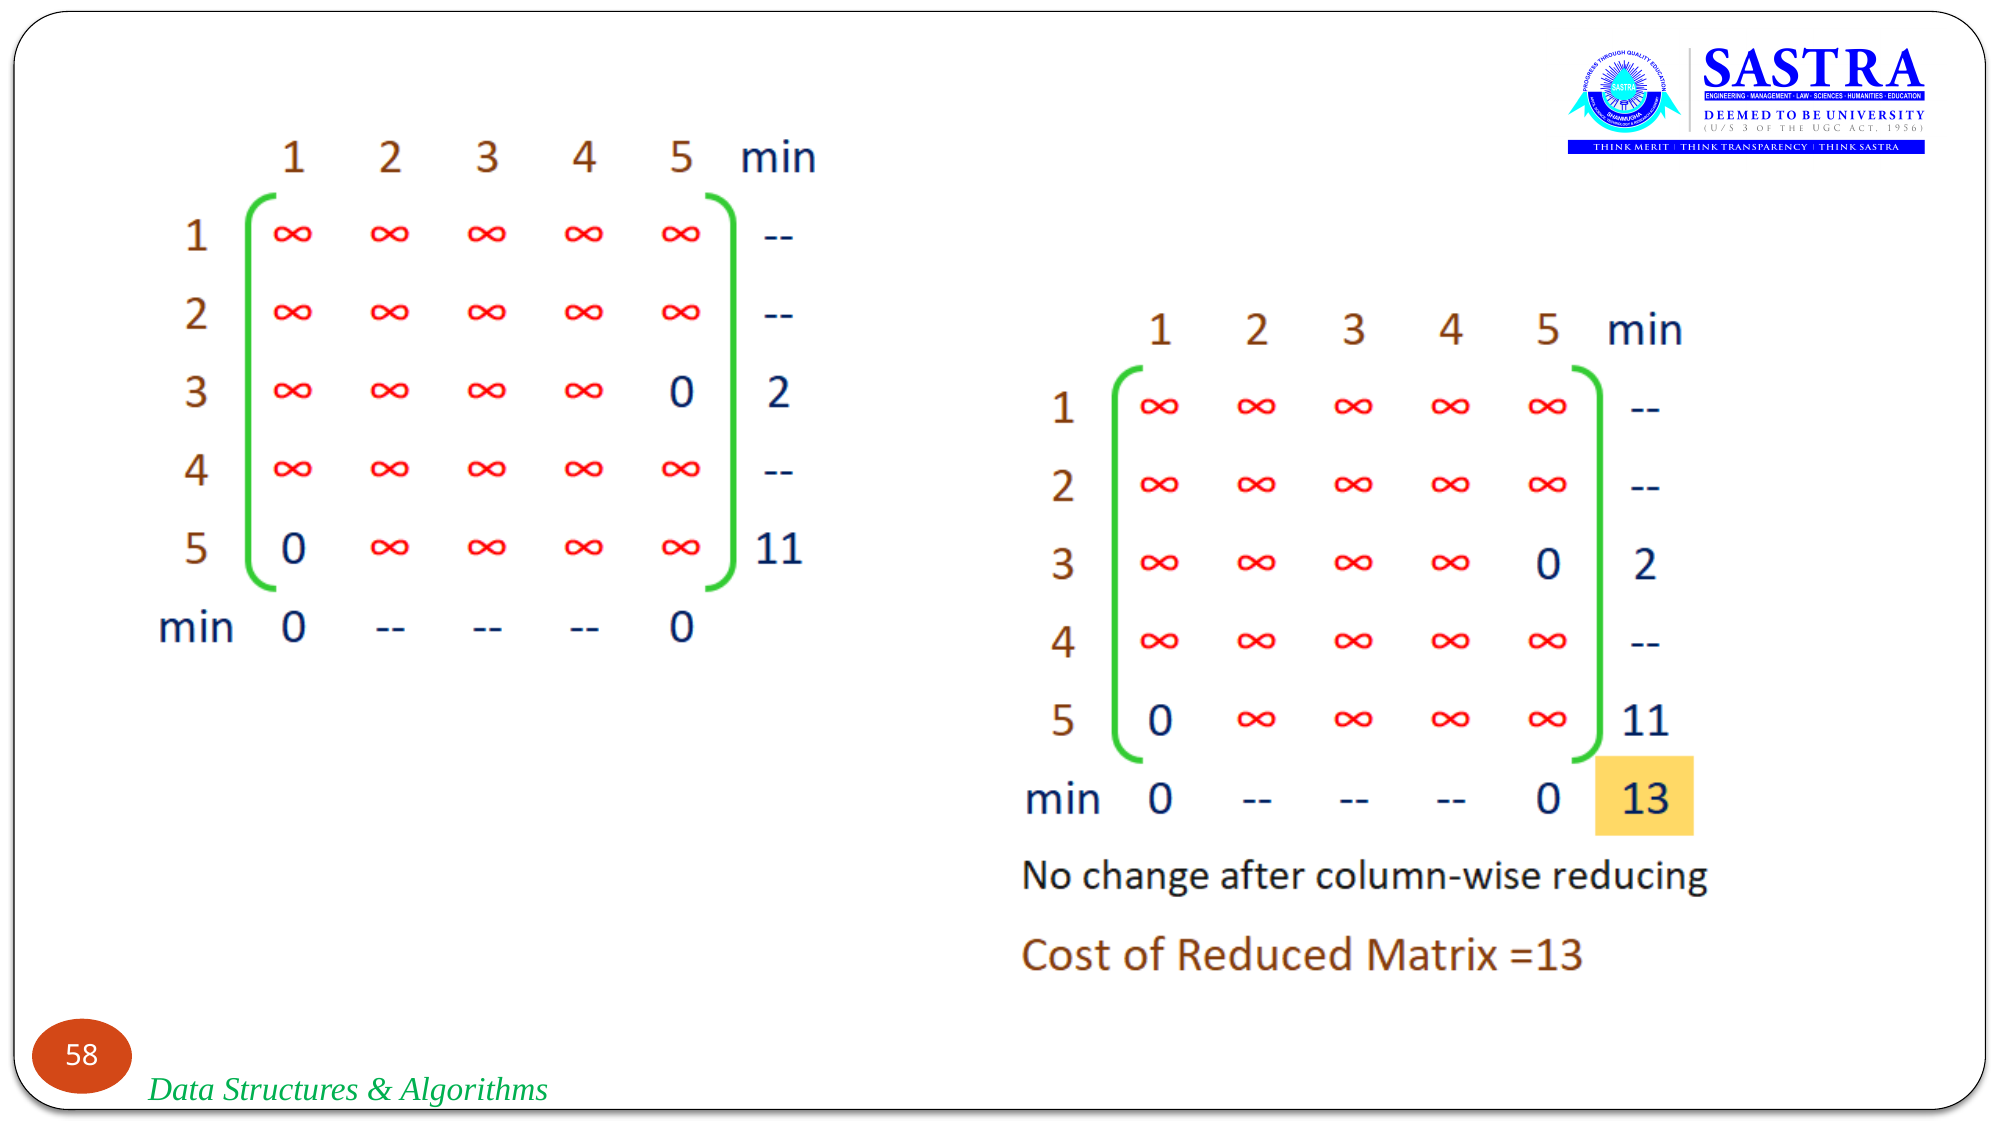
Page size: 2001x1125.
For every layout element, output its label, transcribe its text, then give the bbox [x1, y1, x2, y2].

slide_number 58 [32, 1018, 132, 1094]
picture [968, 273, 1752, 1019]
picture [1546, 28, 1947, 172]
footer Data Structures & Algorithms [133, 1050, 1000, 1125]
picture [131, 102, 851, 680]
